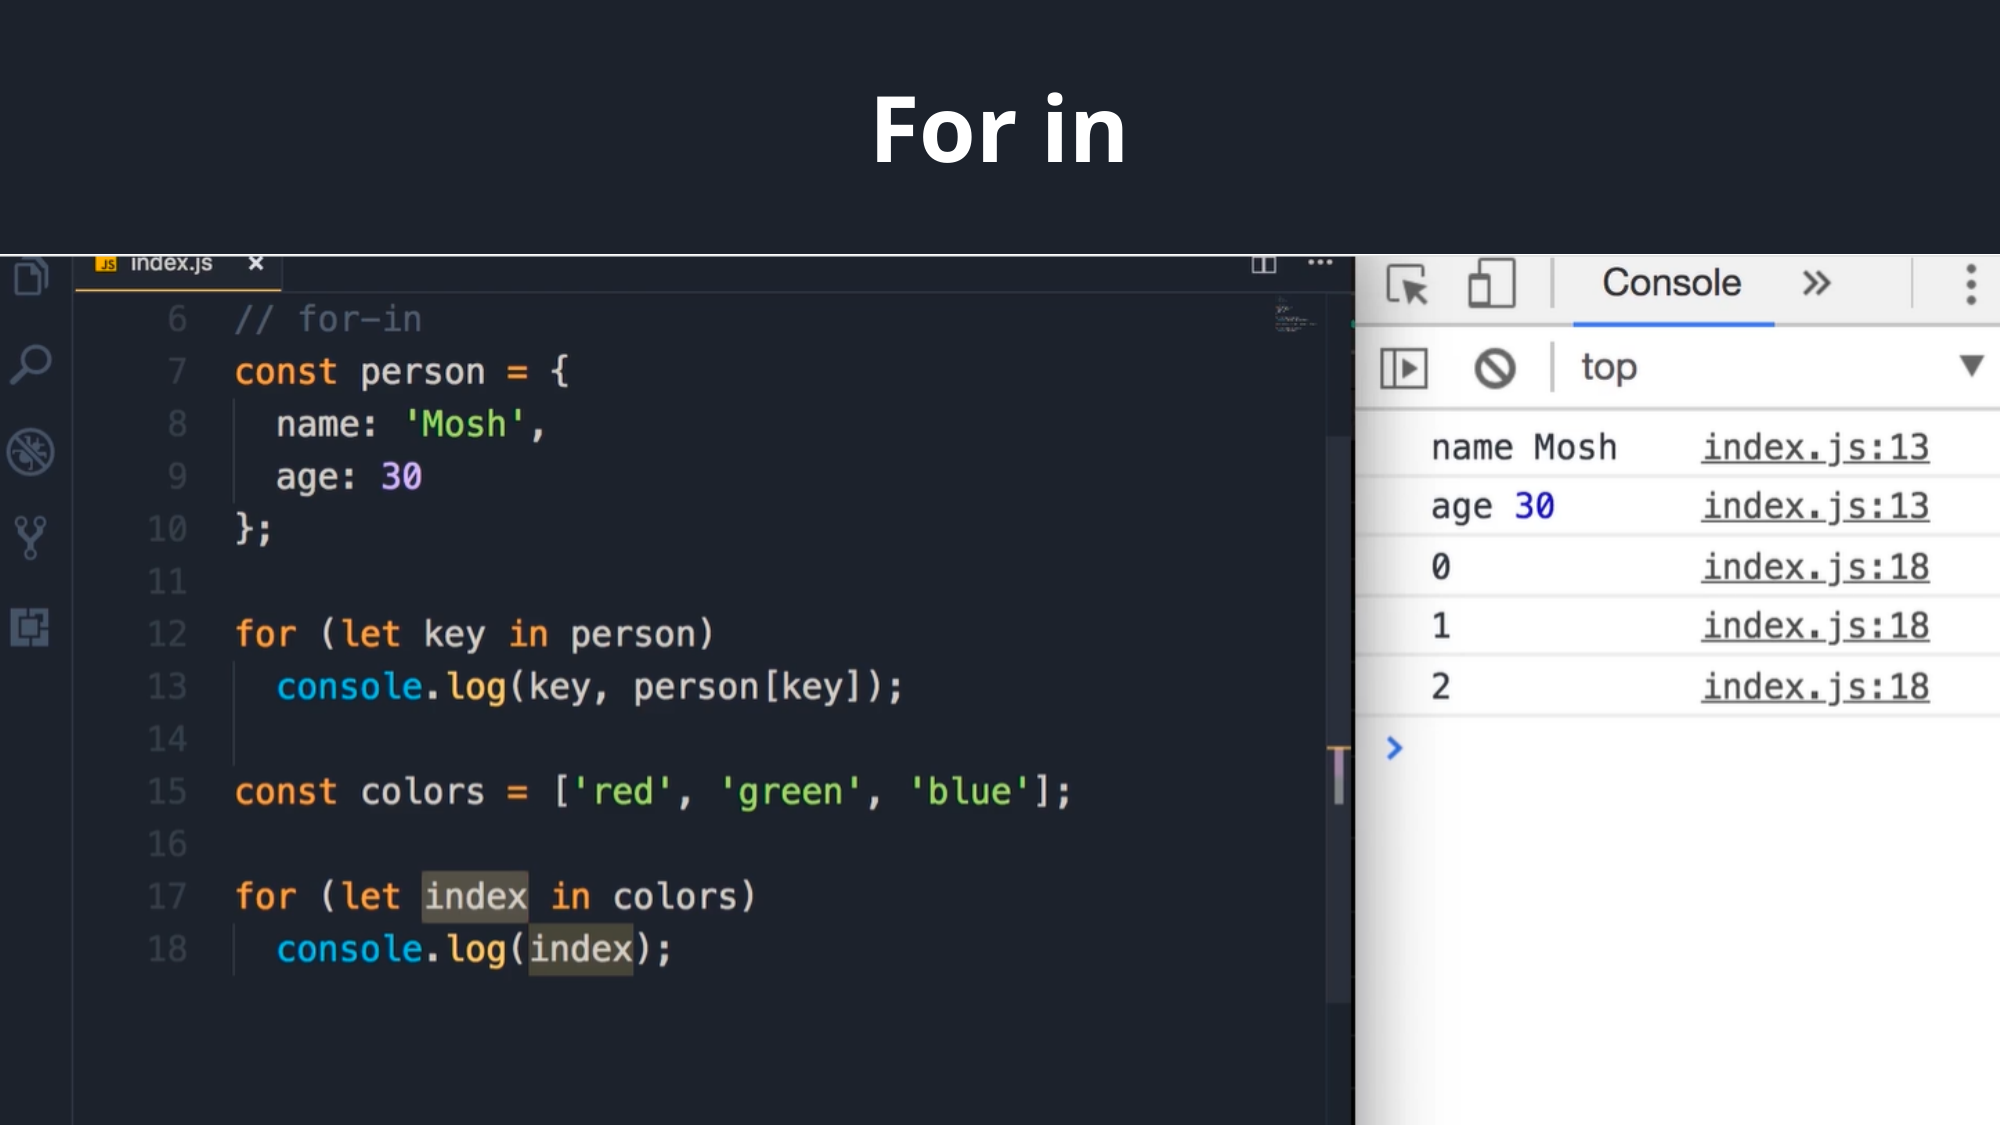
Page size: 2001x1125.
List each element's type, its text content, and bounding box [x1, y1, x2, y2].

picture [0, 254, 2000, 1125]
title For in [137, 59, 1863, 206]
